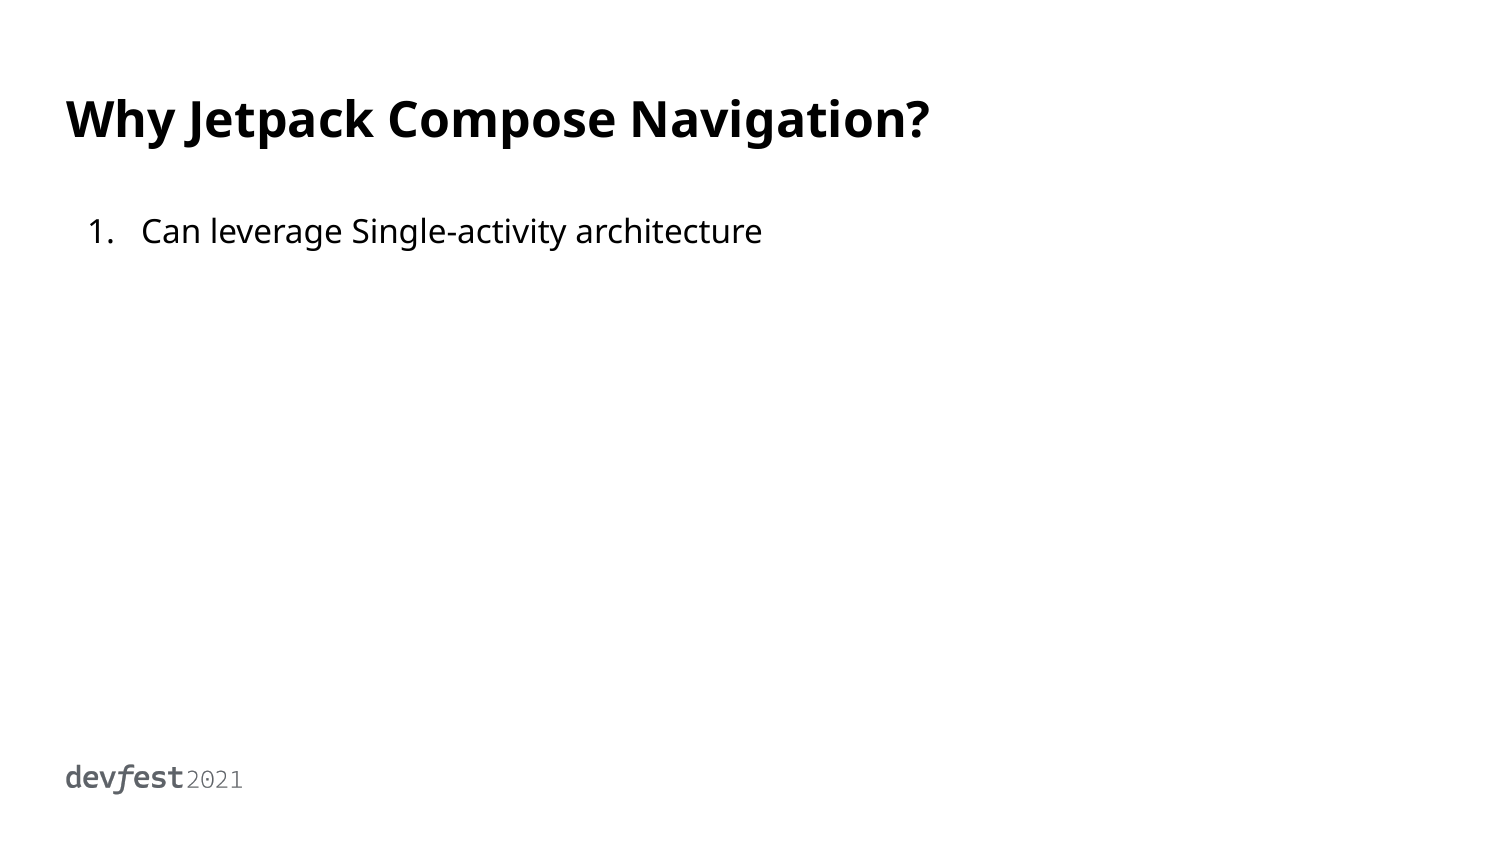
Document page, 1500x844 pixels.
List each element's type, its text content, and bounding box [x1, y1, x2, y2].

title Why Jetpack Compose Navigation? [51, 72, 1449, 167]
picture [65, 761, 243, 797]
list Can leverage Single-activity architecture [51, 189, 1449, 750]
